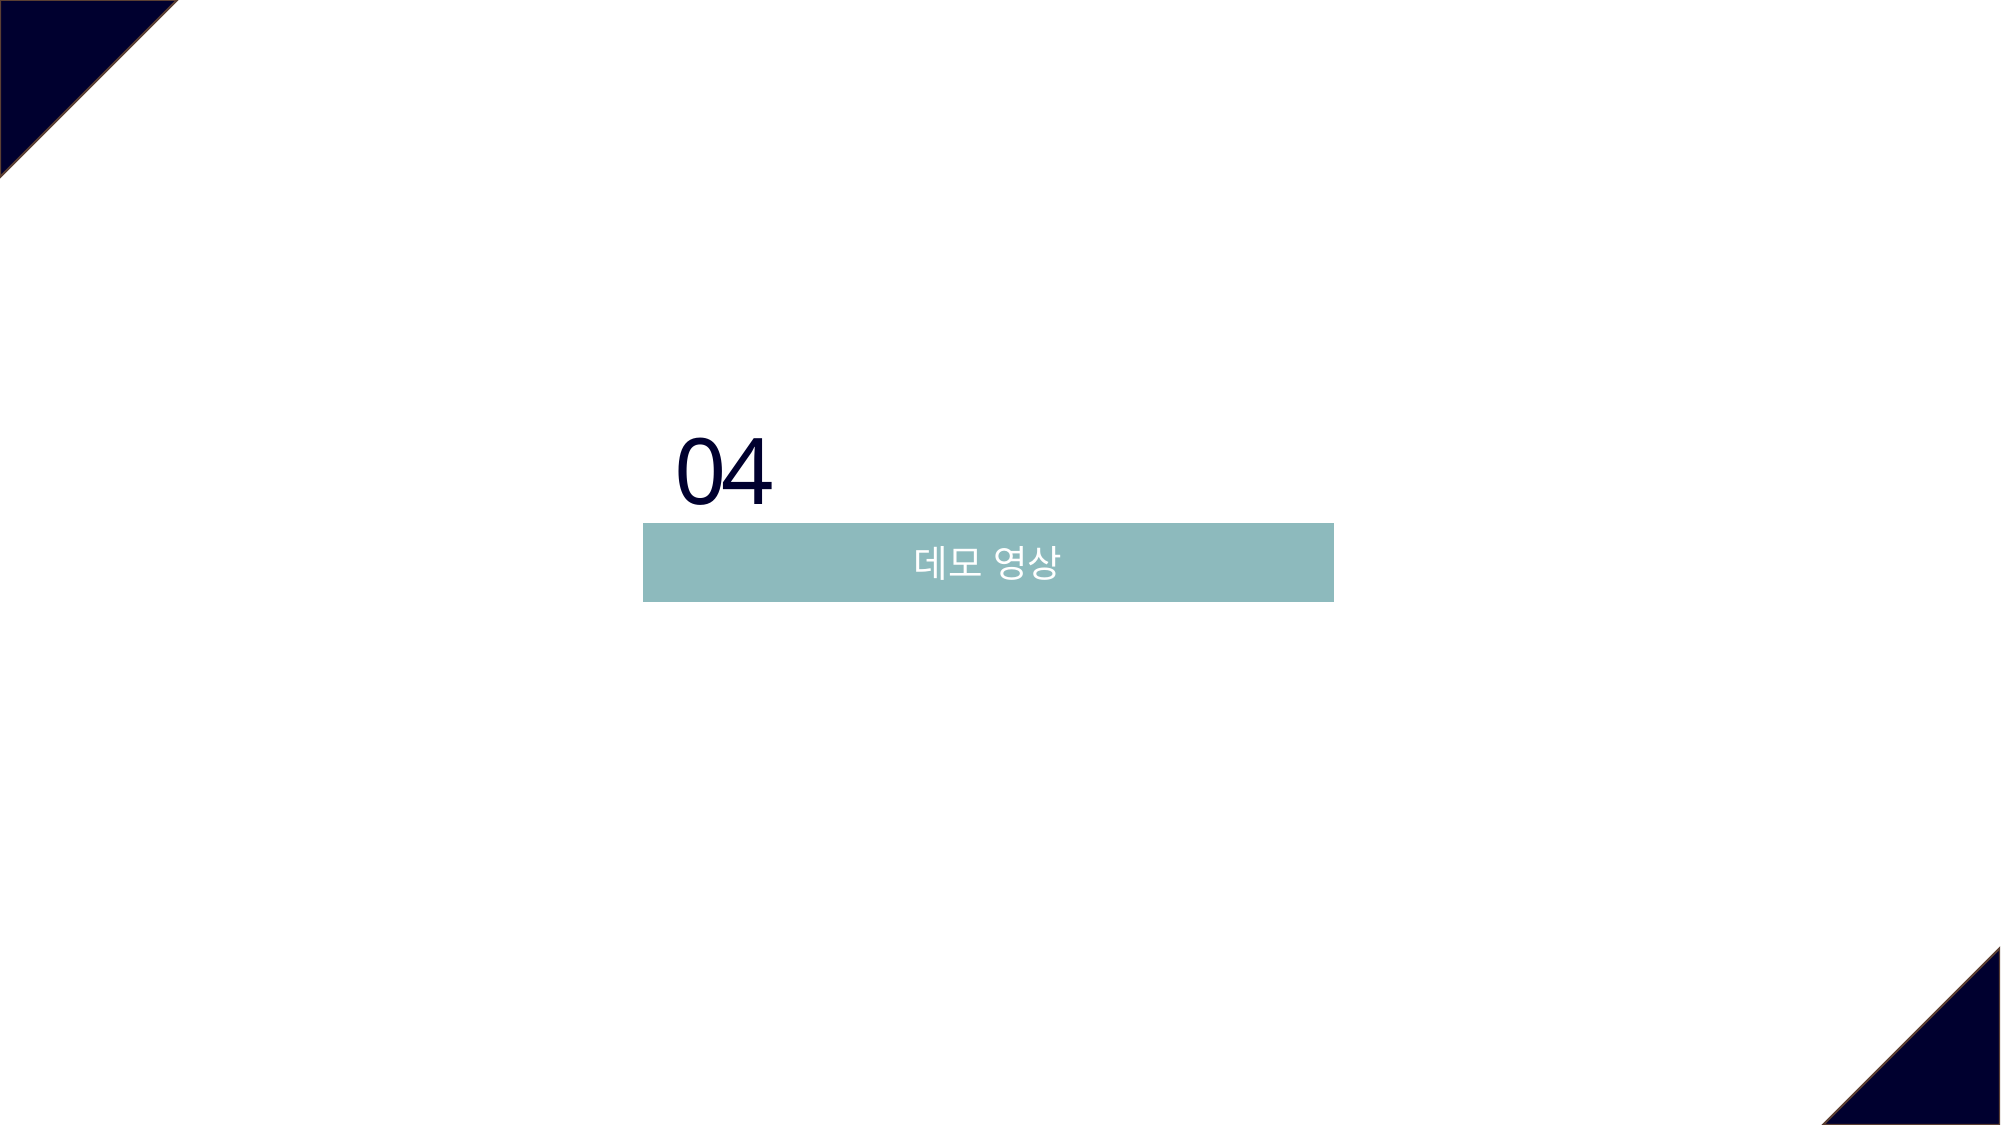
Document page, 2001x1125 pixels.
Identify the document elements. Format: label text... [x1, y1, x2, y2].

text_box 04 [659, 405, 789, 523]
text_box 데모 영상 [643, 523, 1334, 602]
